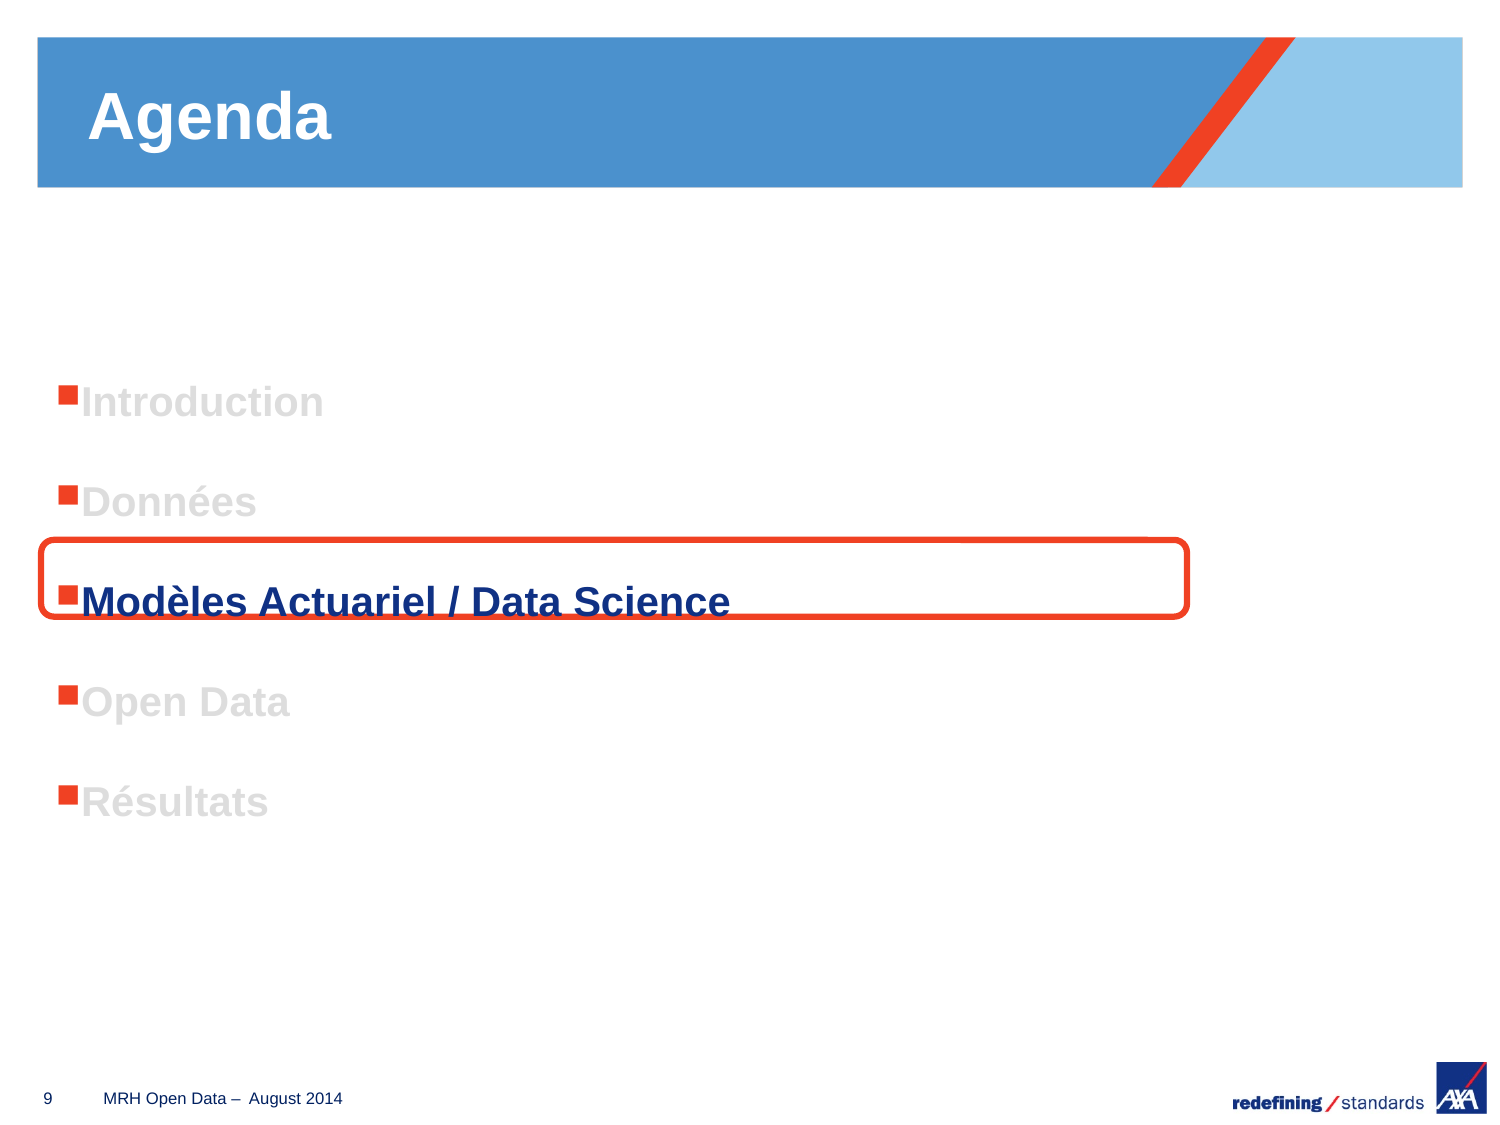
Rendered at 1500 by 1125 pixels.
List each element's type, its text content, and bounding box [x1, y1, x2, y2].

title Agenda [87, 37, 1226, 188]
footer MRH Open Data – August 2014 [88, 1080, 562, 1116]
picture [1233, 1062, 1487, 1114]
text_box Introduction Données Modèles Actuariel / Data Science Open Data Résultats [41, 316, 1021, 976]
slide_number 9 [37, 1080, 88, 1116]
text_box [1021, 539, 1188, 617]
